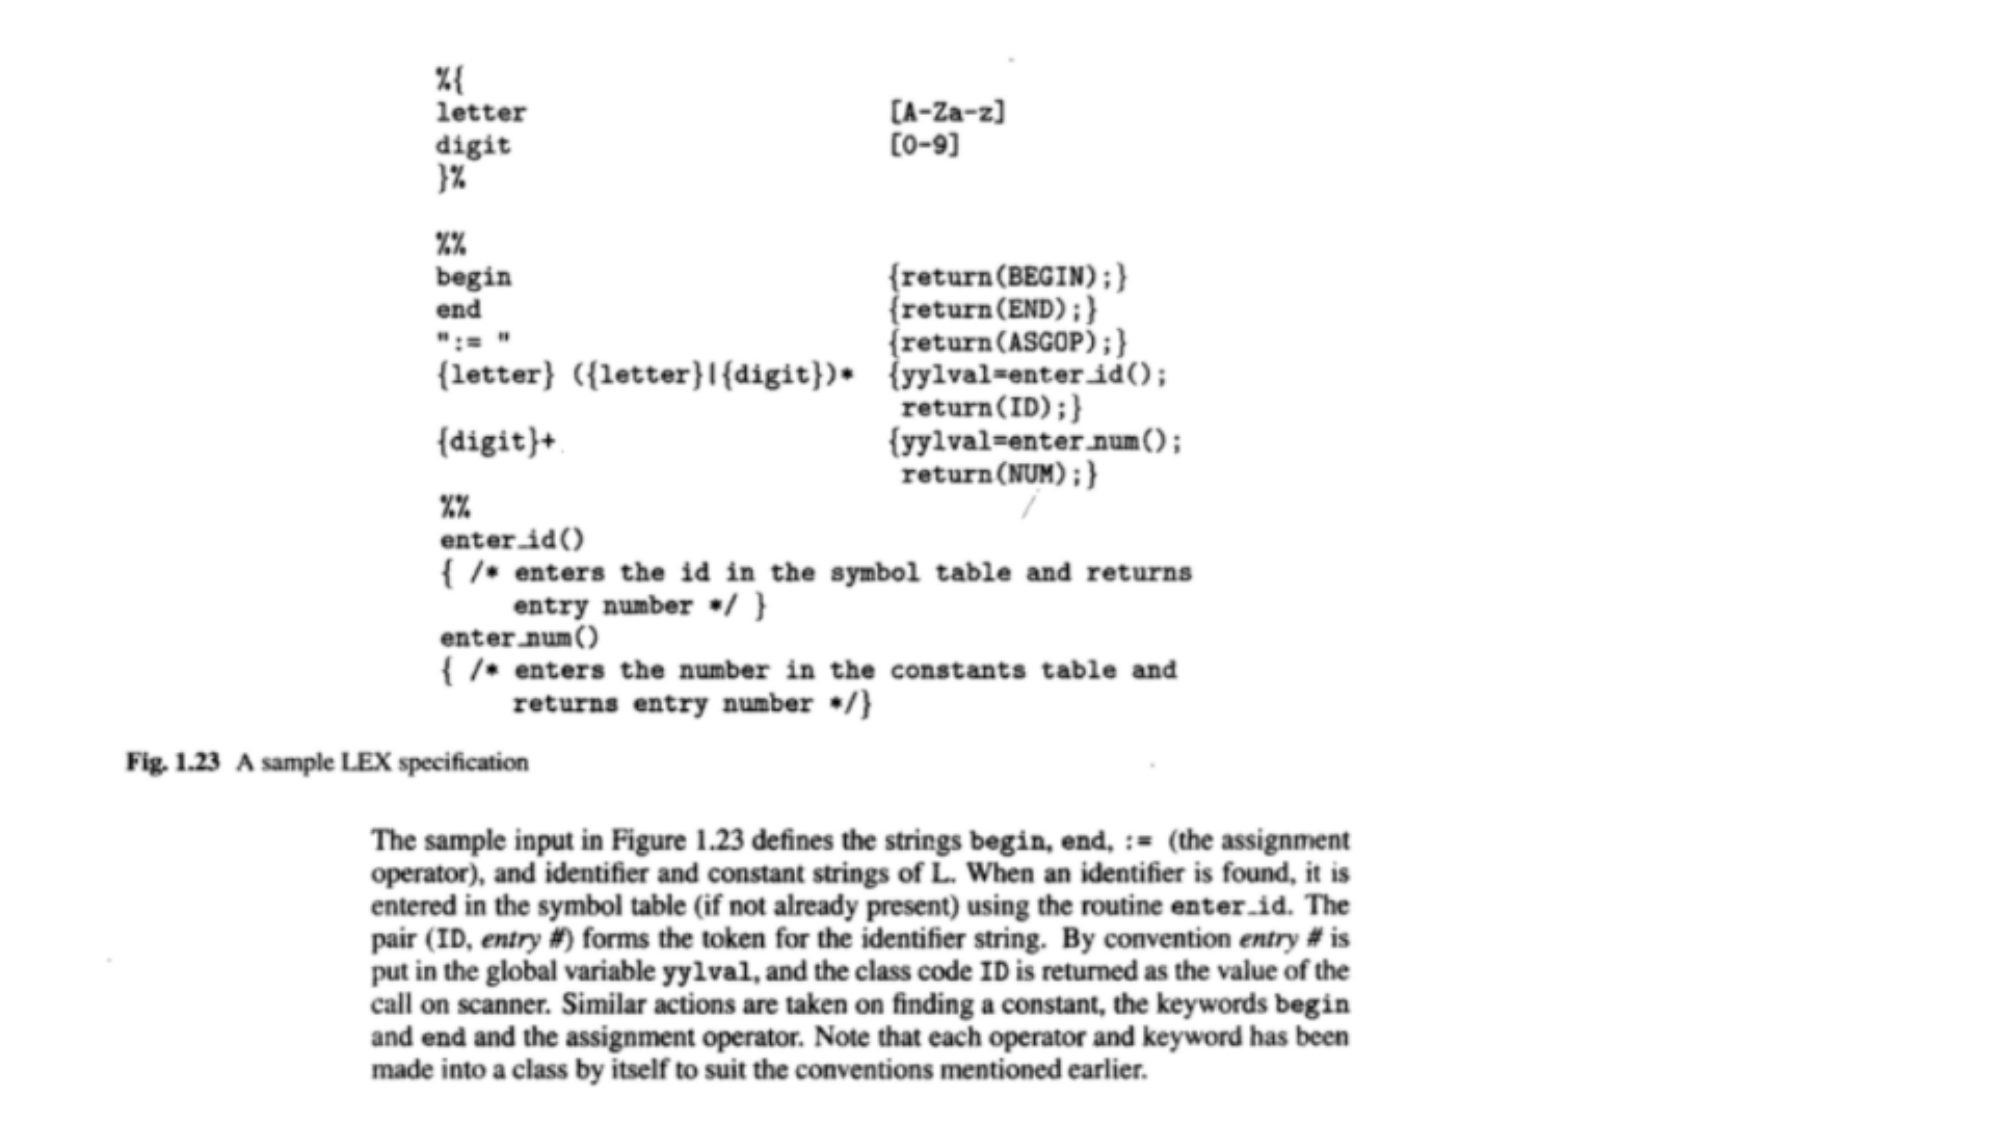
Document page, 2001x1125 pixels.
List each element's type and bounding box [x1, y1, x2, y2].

picture [105, 38, 1433, 1098]
